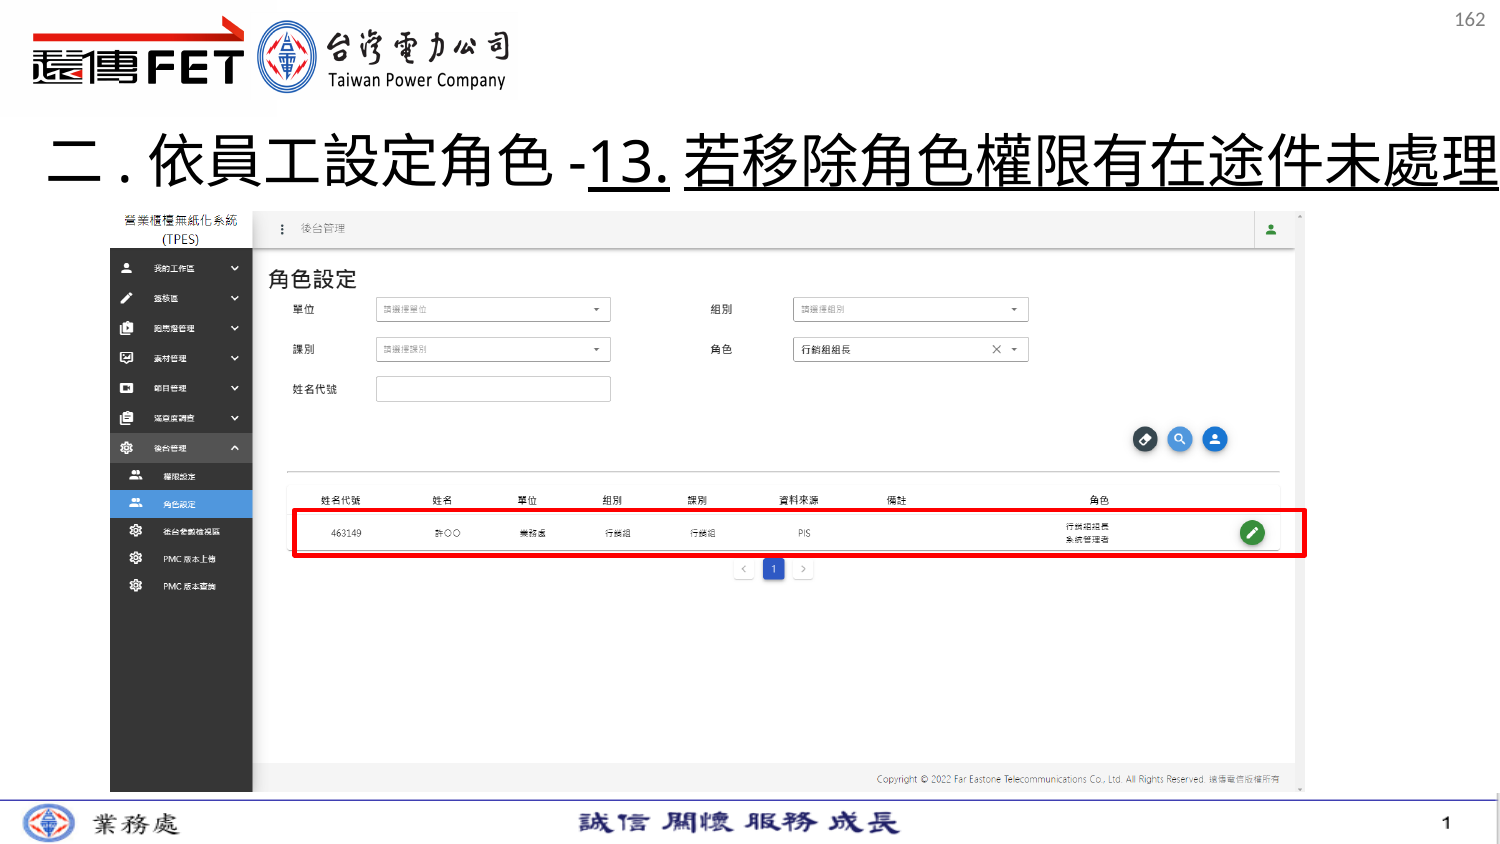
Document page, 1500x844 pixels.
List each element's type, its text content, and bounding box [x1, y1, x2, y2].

picture [0, 0, 519, 117]
text_box 二.依員工設定角色-13.若移除角色權限有在途件未處理 [30, 117, 1500, 217]
picture [0, 793, 1500, 844]
picture [110, 211, 1306, 792]
